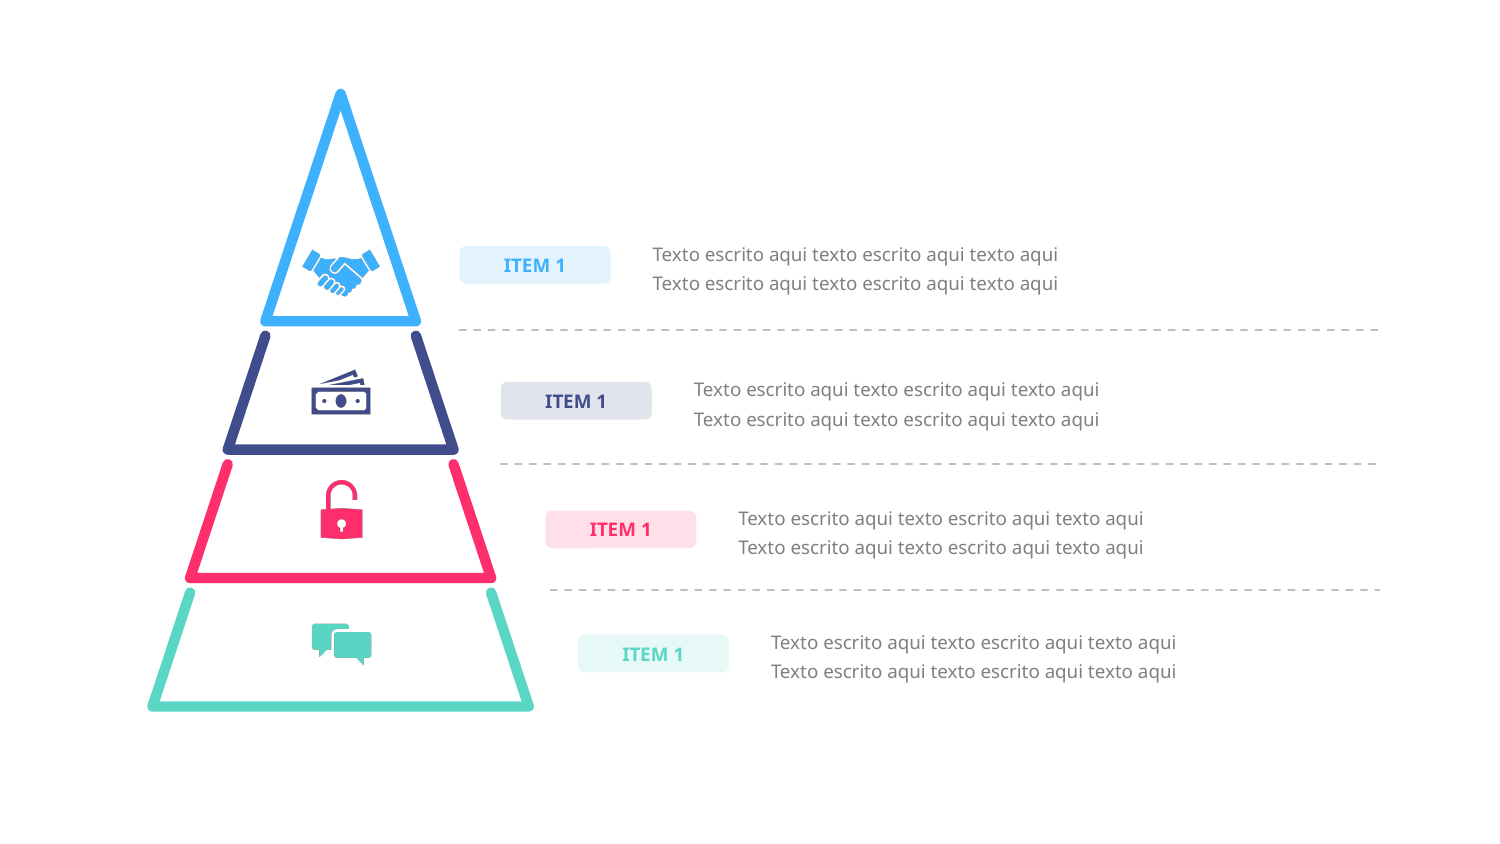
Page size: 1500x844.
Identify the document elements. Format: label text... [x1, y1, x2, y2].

picture [306, 474, 377, 545]
text_box Texto escrito aqui texto escrito aqui texto aqui Texto escrito aqui texto escrito aqui texto aqui [637, 228, 1162, 302]
text_box [264, 92, 417, 323]
text_box ITEM 1 [499, 380, 653, 421]
picture [298, 230, 384, 316]
picture [306, 609, 377, 680]
picture [309, 361, 373, 425]
text_box Texto escrito aqui texto escrito aqui texto aqui Texto escrito aqui texto escrito aqui texto aqui [756, 616, 1280, 690]
text_box ITEM 1 [544, 509, 698, 550]
text_box [151, 591, 530, 708]
text_box ITEM 1 [458, 245, 612, 285]
text_box Texto escrito aqui texto escrito aqui texto aqui Texto escrito aqui texto escrito aqui texto aqui [679, 363, 1203, 438]
text_box Texto escrito aqui texto escrito aqui texto aqui Texto escrito aqui texto escrito aqui texto aqui [723, 492, 1247, 566]
text_box ITEM 1 [576, 633, 730, 674]
text_box [226, 334, 455, 451]
text_box [189, 463, 493, 580]
